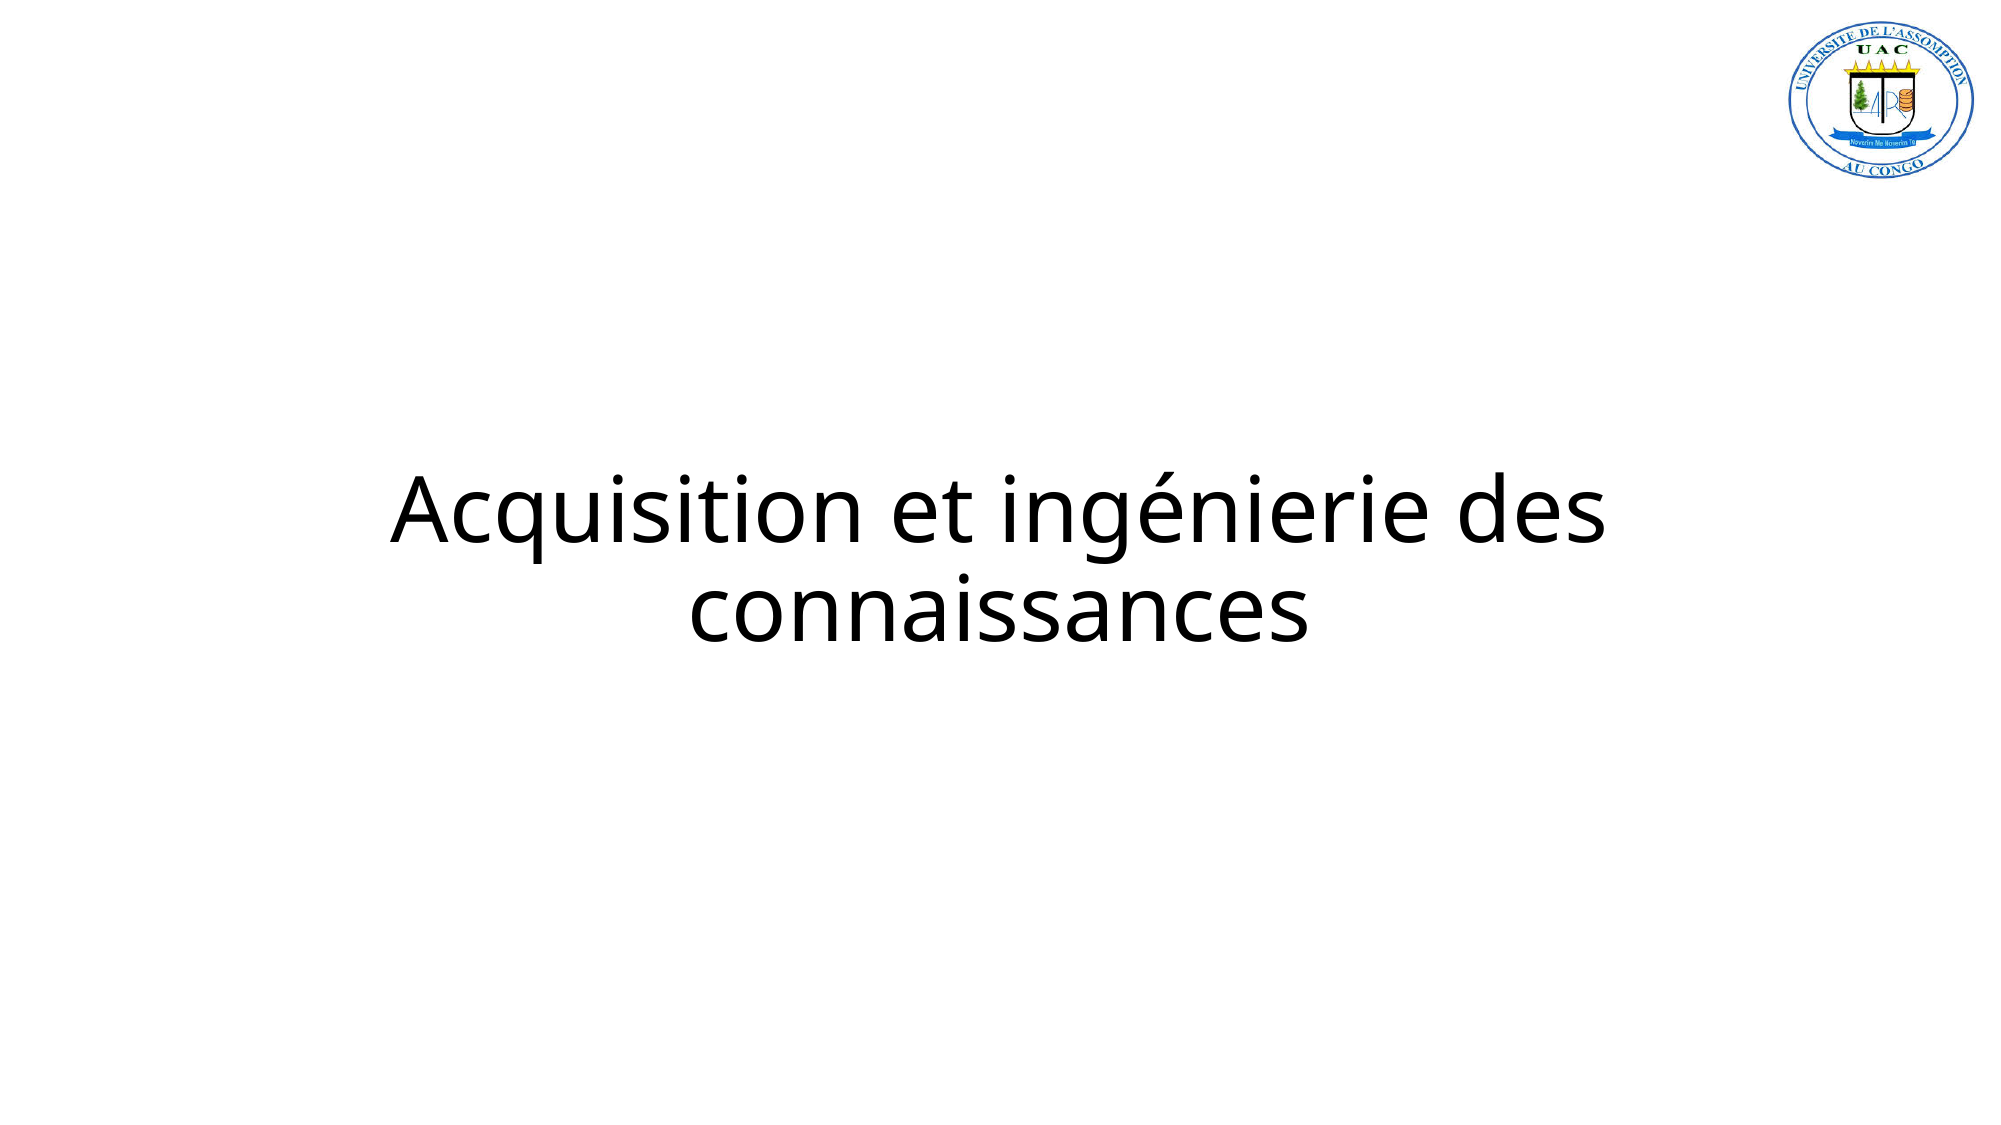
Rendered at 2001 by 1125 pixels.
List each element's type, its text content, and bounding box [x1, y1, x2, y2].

title Acquisition et ingénierie des connaissances [137, 453, 1863, 672]
picture [1784, 15, 1982, 184]
